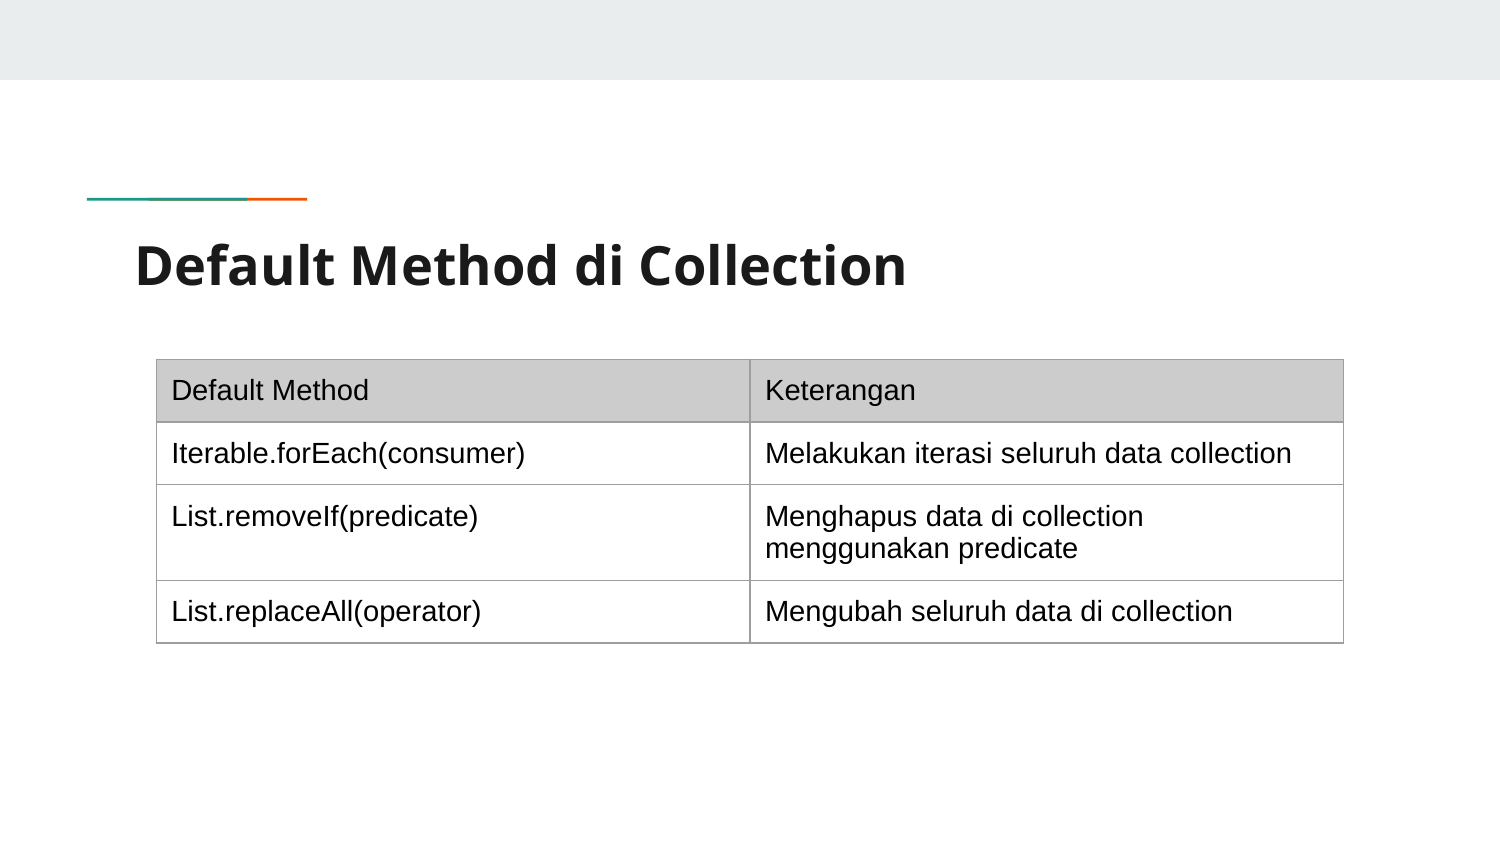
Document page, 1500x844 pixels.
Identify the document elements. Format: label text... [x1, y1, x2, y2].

table_cell Menghapus data di collection menggunakan predicate [751, 485, 1343, 580]
table_cell Melakukan iterasi seluruh data collection [751, 423, 1343, 484]
table_header Default Method [157, 360, 749, 421]
table_cell List.replaceAll(operator) [157, 581, 749, 642]
title Default Method di Collection [119, 216, 1381, 305]
table_cell Mengubah seluruh data di collection [751, 581, 1343, 642]
table_header Keterangan [751, 360, 1343, 421]
table_cell Iterable.forEach(consumer) [157, 423, 749, 484]
table_cell List.removeIf(predicate) [157, 485, 749, 580]
